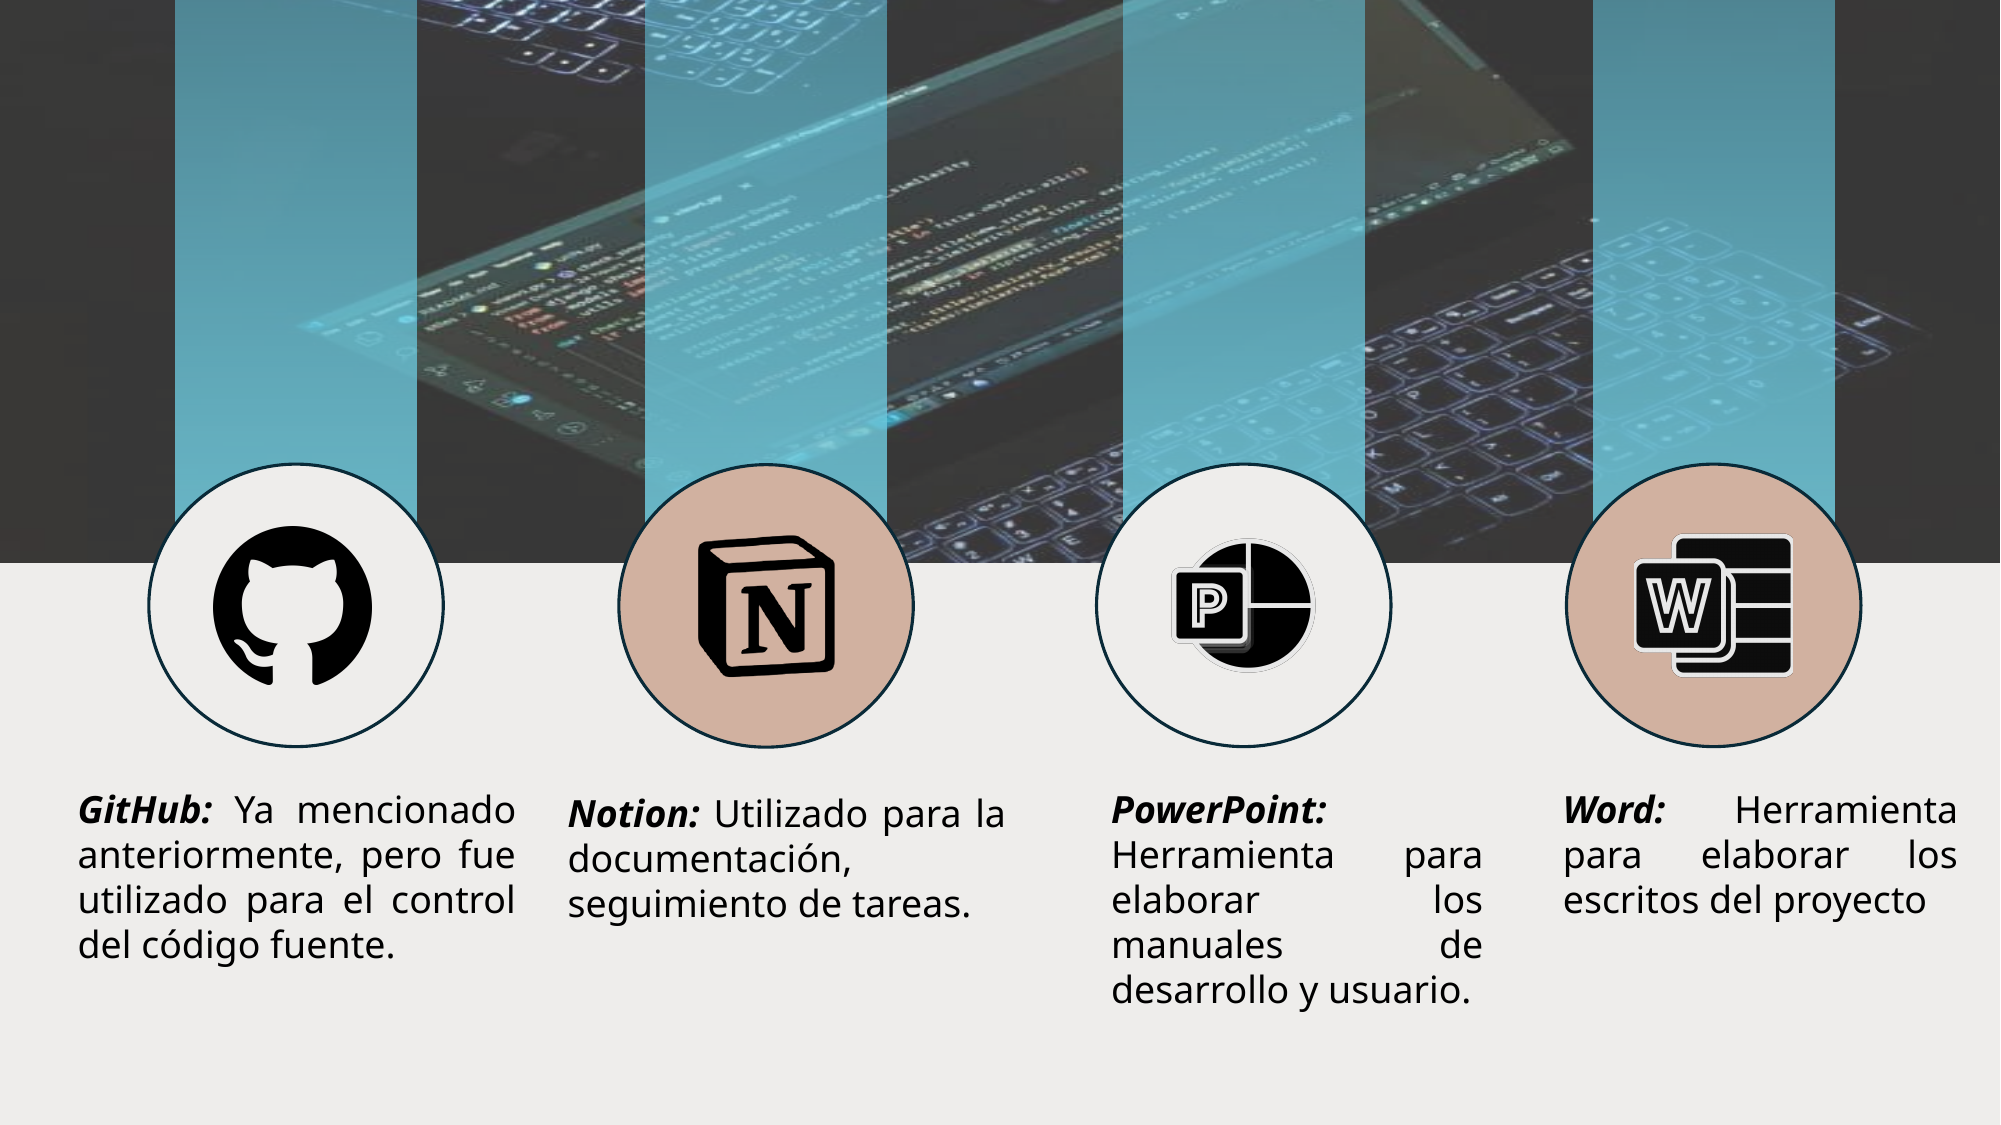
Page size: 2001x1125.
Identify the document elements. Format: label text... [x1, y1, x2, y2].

text_box PowerPoint: Herramienta para elaborar los manuales de desarrollo y usuario. [1096, 778, 1499, 1018]
text_box [1564, 462, 1863, 749]
text_box [1592, 0, 1836, 522]
text_box [0, 0, 174, 564]
text_box [174, 0, 418, 522]
text_box [617, 463, 915, 749]
picture [686, 526, 846, 686]
picture [1634, 526, 1794, 685]
text_box [1836, 0, 2000, 564]
text_box [418, 0, 644, 564]
text_box Notion: Utilizado para la documentación, seguimiento de tareas. [552, 782, 1022, 933]
text_box GitHub: Ya mencionado anteriormente, pero fue utilizado para el control del código fuente. [63, 778, 532, 973]
text_box [644, 0, 888, 522]
picture [1164, 526, 1324, 685]
text_box [888, 0, 1122, 564]
picture [212, 525, 372, 685]
text_box [1366, 0, 1592, 564]
text_box [147, 462, 445, 749]
text_box Word: Herramienta para elaborar los escritos del proyecto [1548, 778, 1974, 928]
text_box [1122, 0, 1366, 522]
text_box [1094, 462, 1393, 749]
